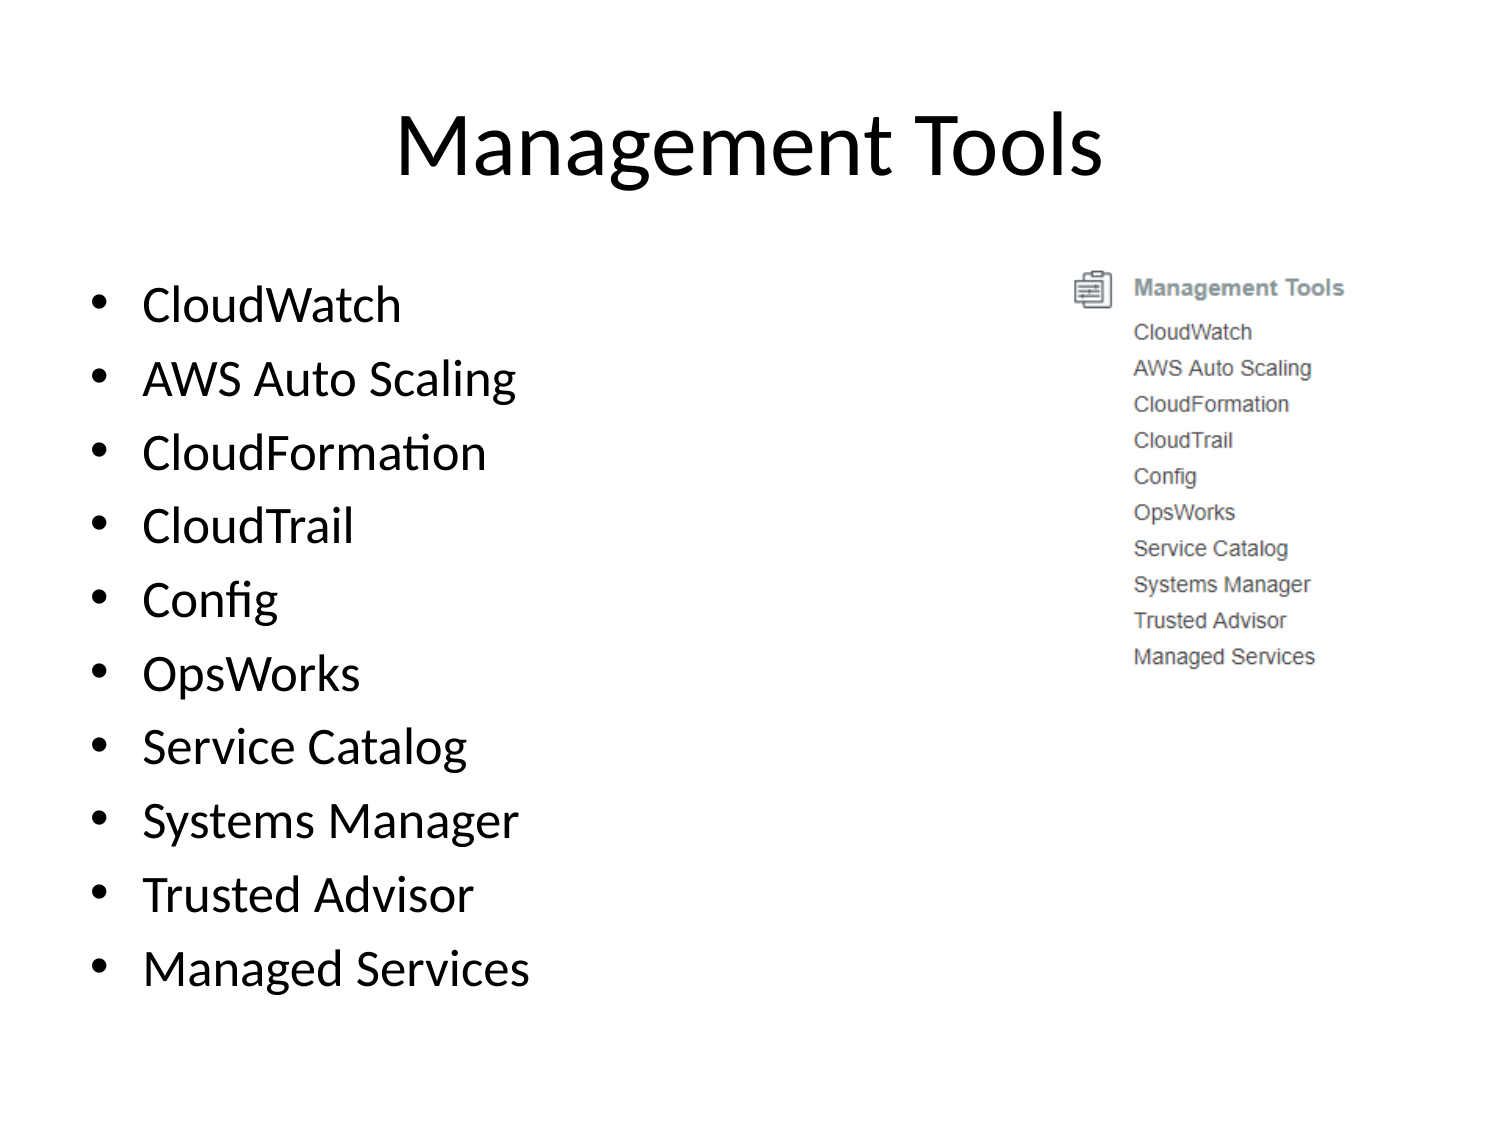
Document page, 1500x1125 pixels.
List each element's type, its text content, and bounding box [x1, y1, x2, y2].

title Management Tools [75, 45, 1425, 233]
list CloudWatch AWS Auto Scaling CloudFormation CloudTrail Config OpsWorks Service Catalog Systems Manager Trusted Advisor Managed Services [75, 262, 1425, 1005]
picture [1037, 249, 1410, 699]
